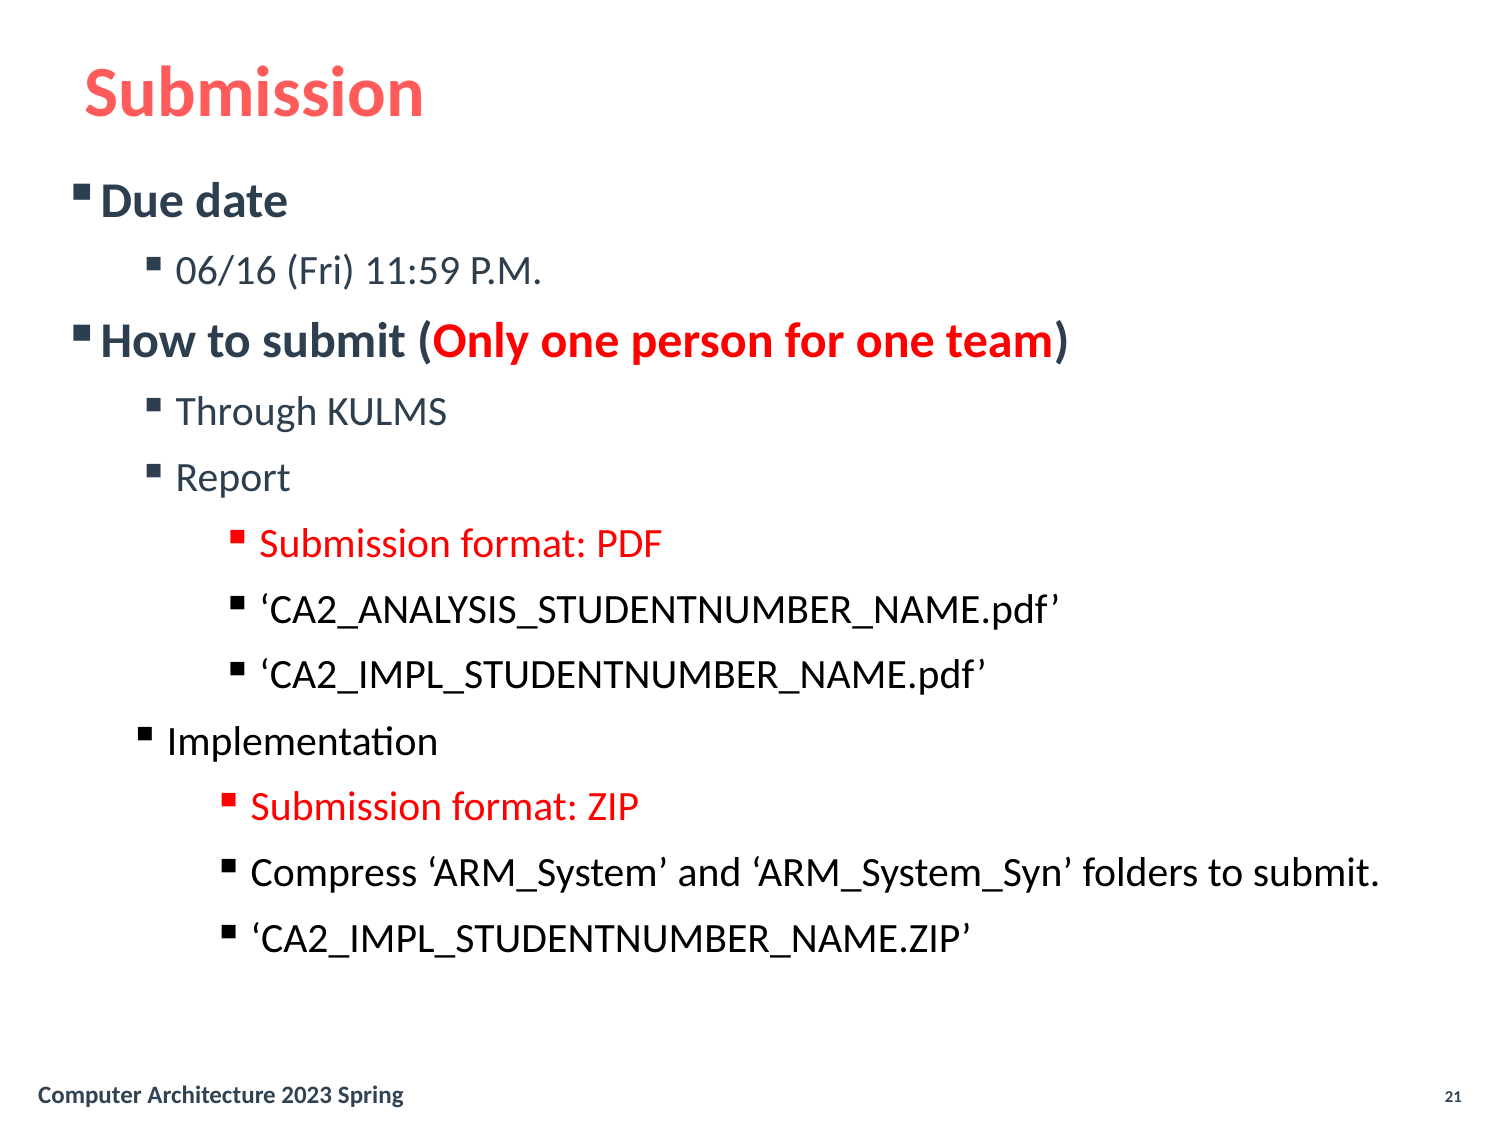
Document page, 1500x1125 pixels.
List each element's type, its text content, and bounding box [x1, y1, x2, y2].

text_box Submission [77, 46, 1479, 140]
text_box Due date 06/16 (Fri) 11:59 P.M. How to submit (Only one person for one team) Through KULMS Report Submission format: PDF ‘CA2_ANALYSIS_STUDENTNUMBER_NAME.pdf’ ‘CA2_IMPL_STUDENTNUMBER_NAME.pdf’ Implementation Submission format: ZIP Compress ‘ARM_System’ and ‘ARM_System_Syn’ folders to submit. ‘CA2_IMPL_STUDENTNUMBER_NAME.ZIP’ [55, 166, 1500, 1091]
